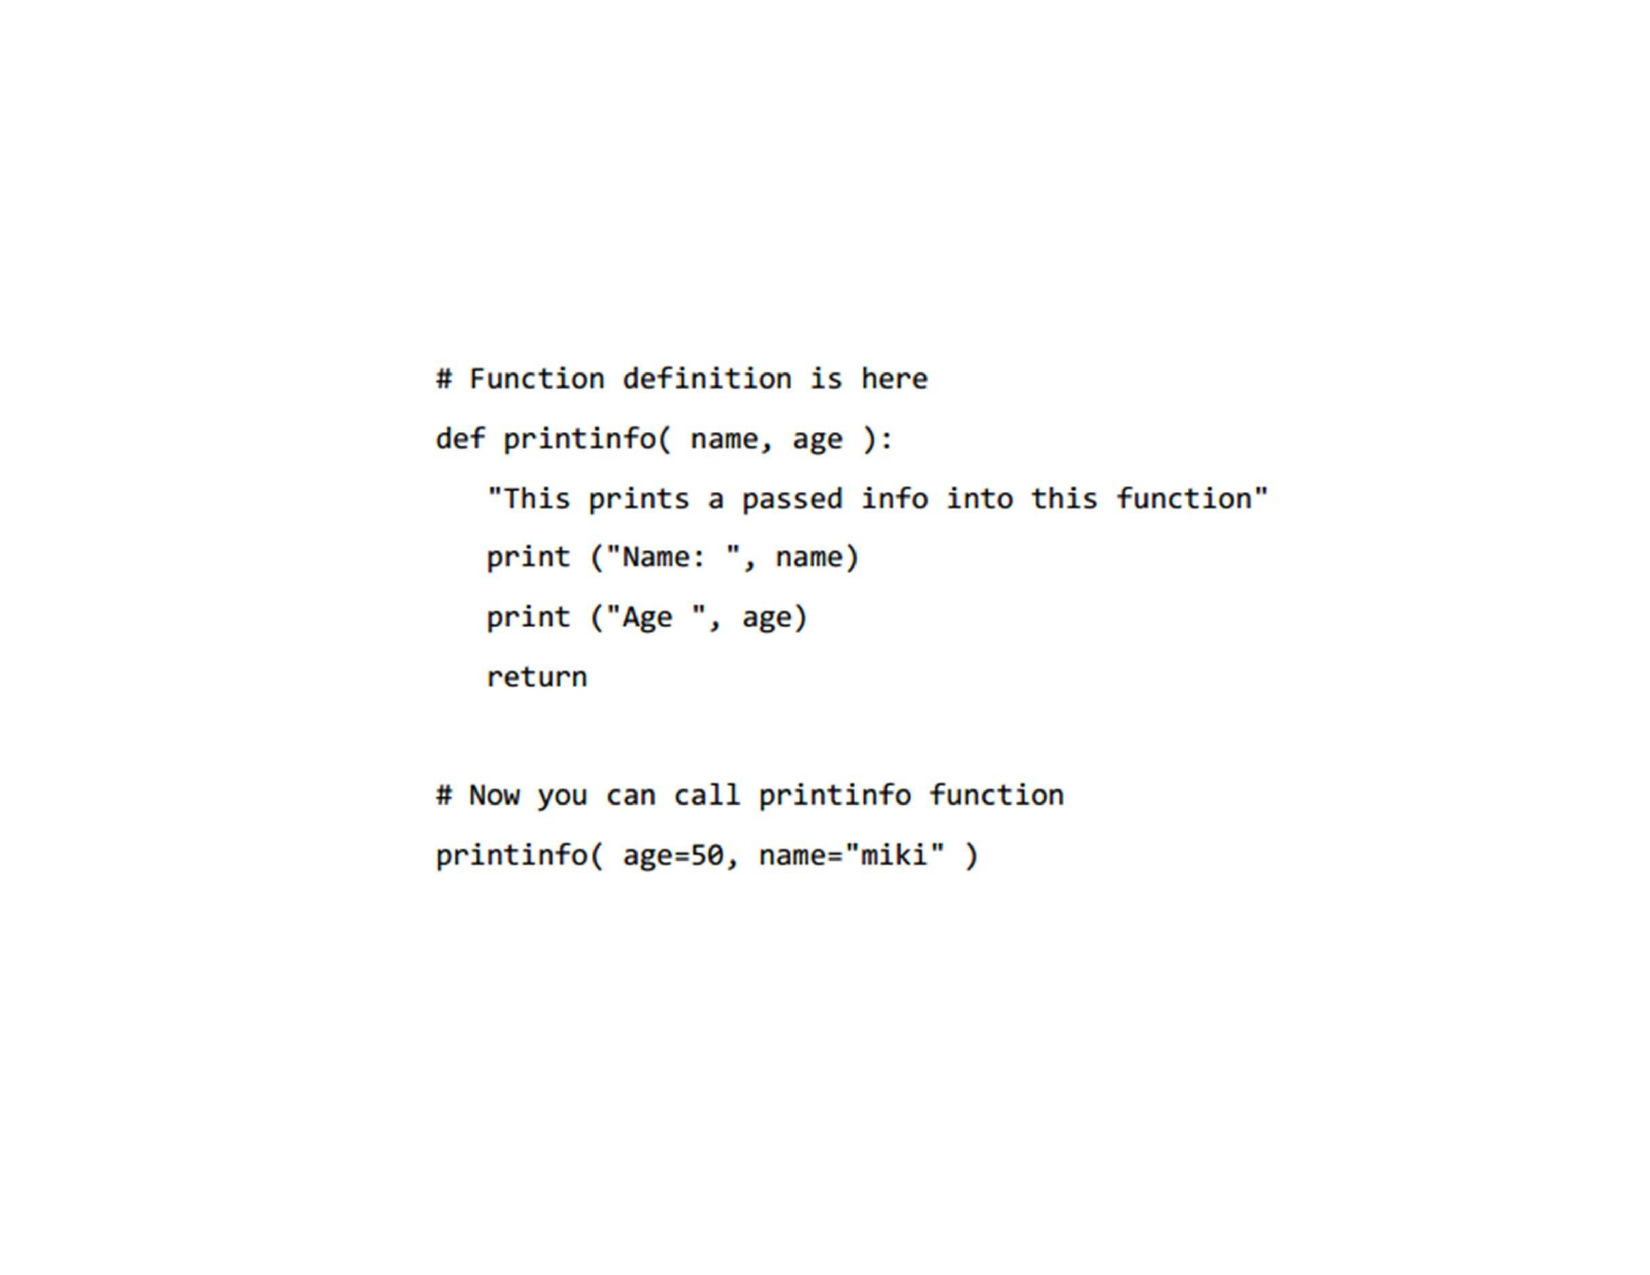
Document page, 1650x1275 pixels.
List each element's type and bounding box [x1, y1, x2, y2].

text_box [434, 359, 1276, 874]
